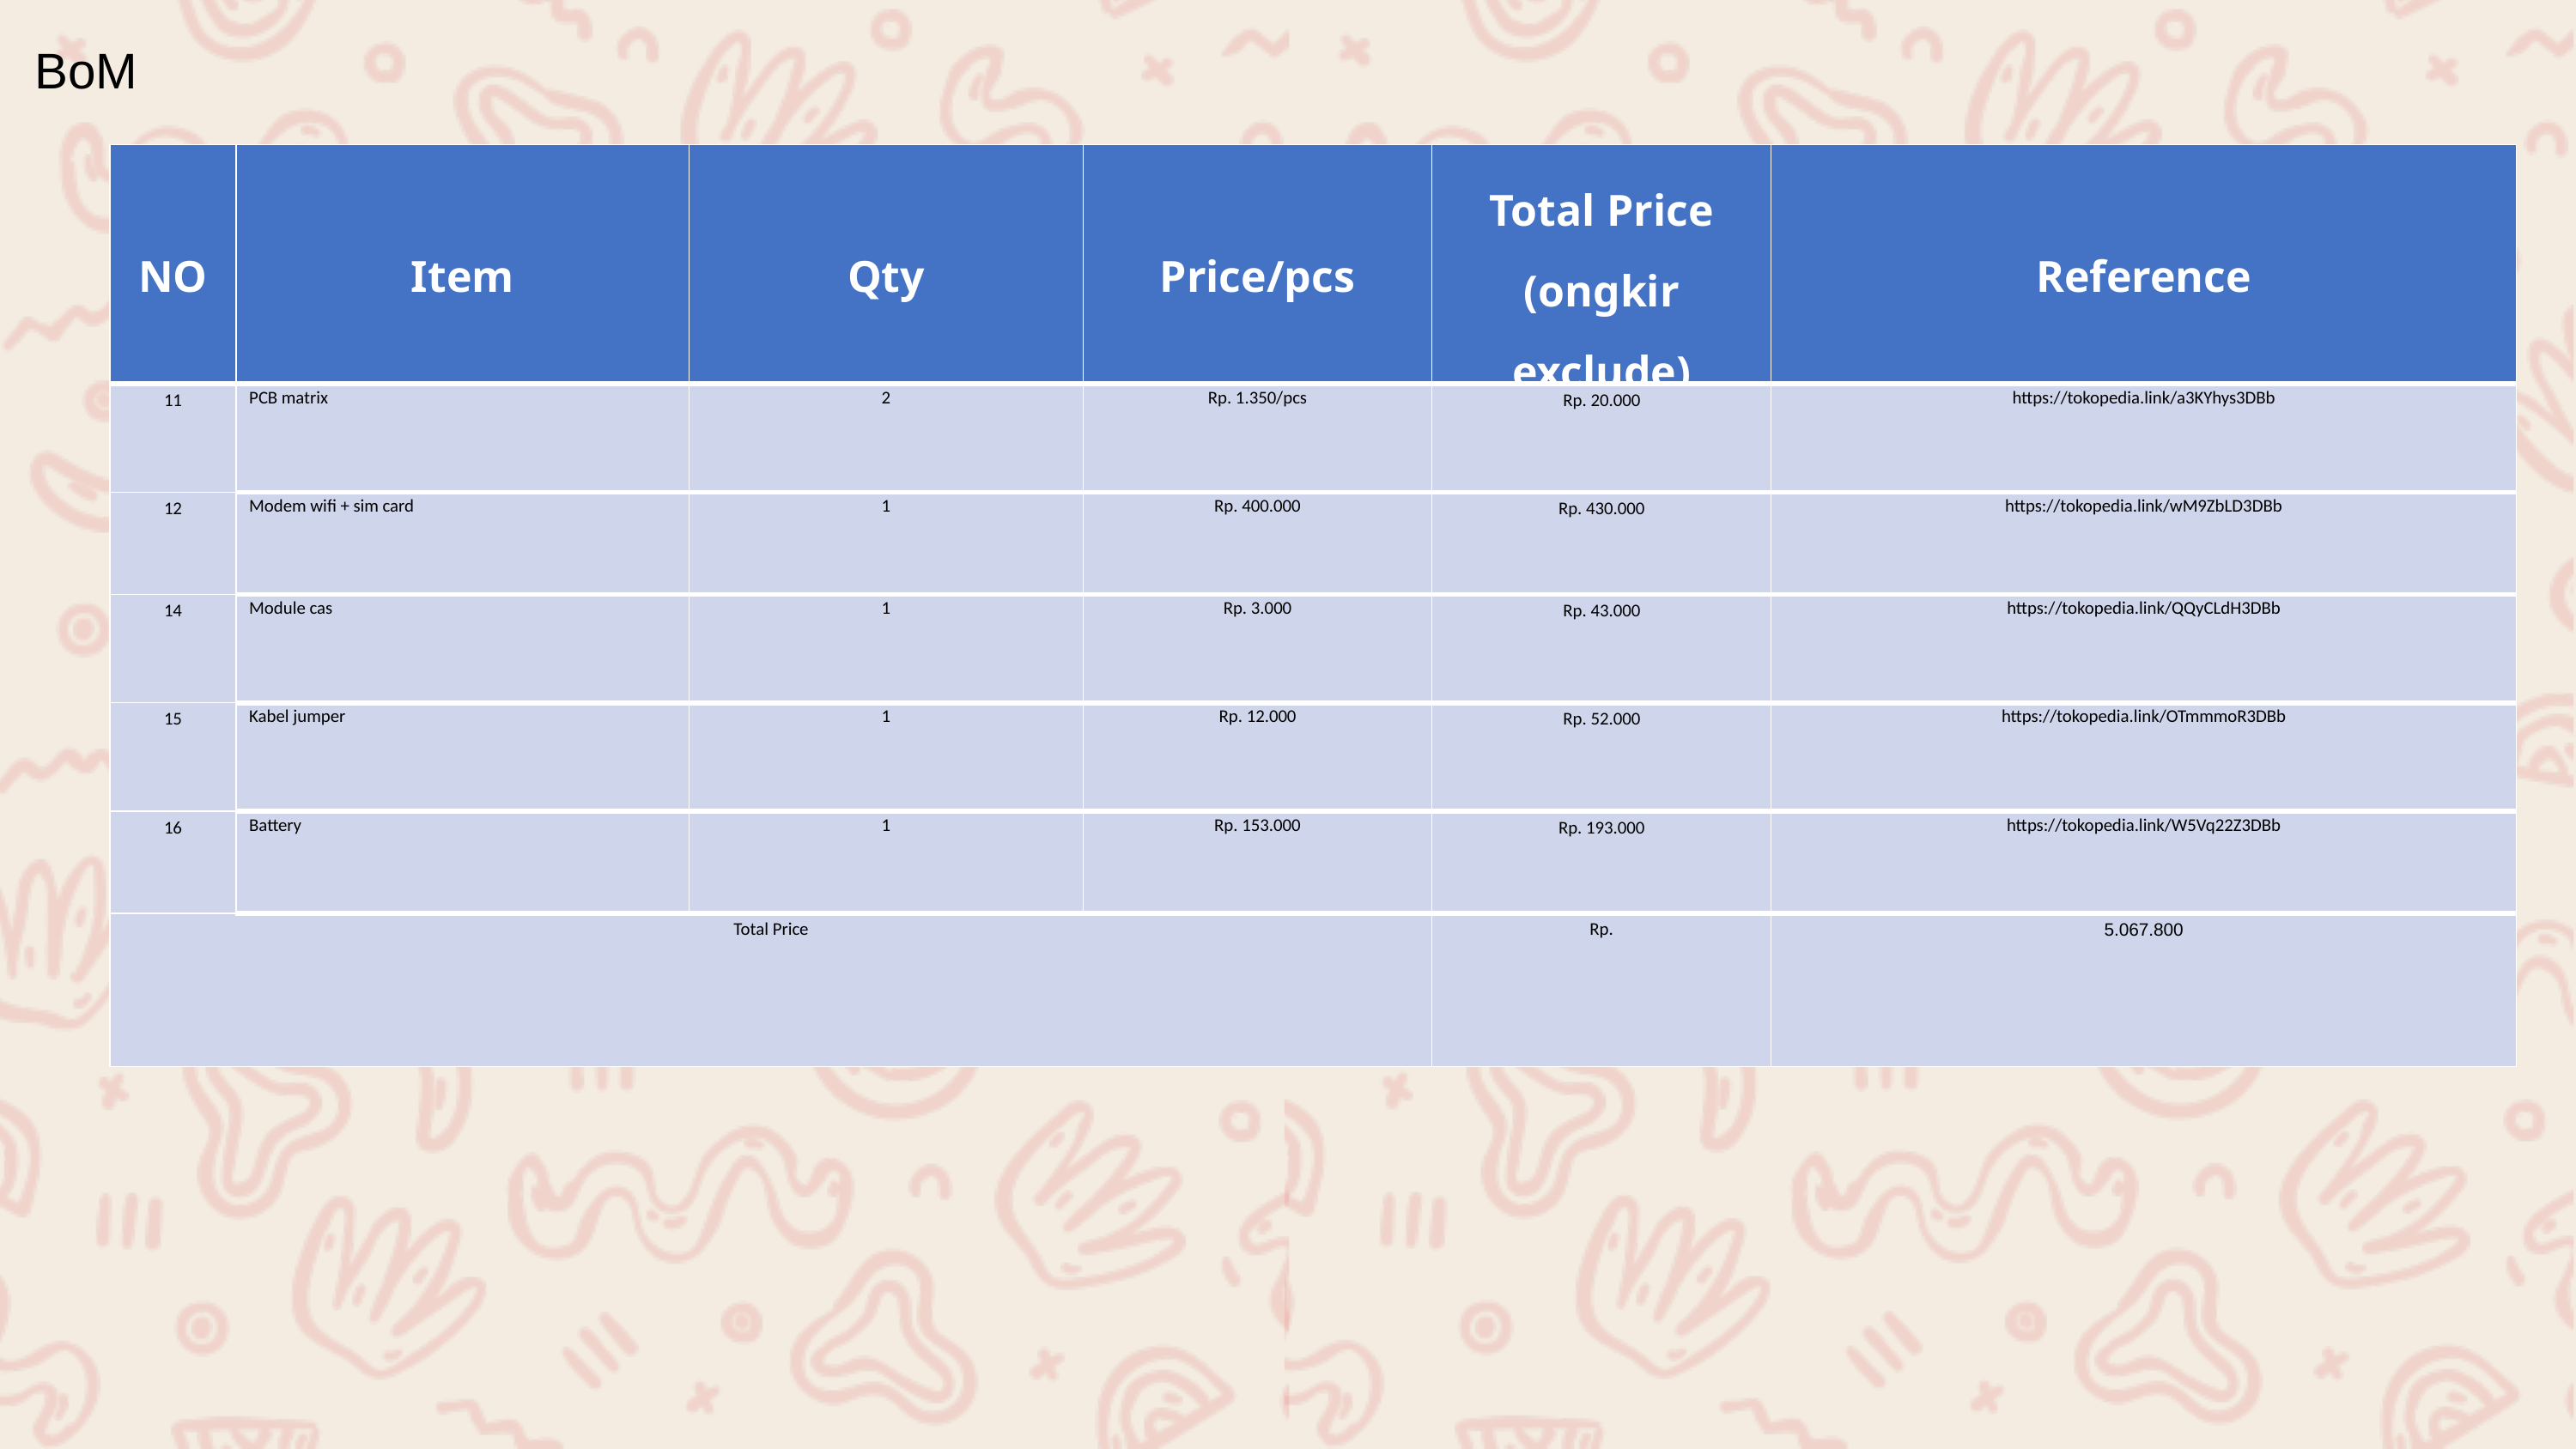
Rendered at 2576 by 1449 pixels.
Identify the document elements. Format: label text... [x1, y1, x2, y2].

table_cell Rp. 400.000 [1084, 494, 1431, 592]
table_cell https://tokopedia.link/QQyCLdH3DBb [1771, 597, 2516, 700]
table_header Item [237, 145, 689, 381]
table_cell Module cas [237, 597, 689, 700]
text_box BoM [34, 27, 519, 100]
table_cell 5.067.800 [1771, 916, 2516, 1066]
table_header Total Price (ongkir exclude) [1432, 145, 1771, 381]
table_cell Rp. 193.000 [1432, 814, 1771, 911]
table_cell https://tokopedia.link/wM9ZbLD3DBb [1771, 494, 2516, 592]
text_box [0, 0, 1284, 1449]
table_cell Modem wifi + sim card [237, 494, 689, 592]
table_cell Rp. 153.000 [1084, 814, 1431, 911]
text_box [1284, 0, 2574, 1449]
table_cell 1 [690, 814, 1083, 911]
table_cell 1 [690, 706, 1083, 809]
table_cell https://tokopedia.link/OTmmmoR3DBb [1771, 706, 2516, 809]
table_cell Rp. 52.000 [1432, 706, 1771, 809]
table_cell 14 [111, 595, 235, 702]
table_cell 11 [111, 386, 235, 492]
table_header NO [111, 145, 235, 381]
table_header Qty [690, 145, 1083, 381]
table_cell Rp. 20.000 [1432, 386, 1771, 490]
table_cell 2 [690, 386, 1083, 490]
table_header Price/pcs [1084, 145, 1431, 381]
table_cell 16 [111, 812, 235, 912]
table_cell PCB matrix [237, 386, 689, 490]
table_header Reference [1771, 145, 2516, 381]
table_cell Battery [237, 814, 689, 911]
table_cell Rp. 43.000 [1432, 597, 1771, 700]
table_cell 1 [690, 494, 1083, 592]
table_cell Total Price [111, 914, 1431, 1066]
table_cell https://tokopedia.link/W5Vq22Z3DBb [1771, 814, 2516, 911]
table_cell https://tokopedia.link/a3KYhys3DBb [1771, 386, 2516, 490]
table_cell Rp. 1.350/pcs [1084, 386, 1431, 490]
table_cell Rp. 430.000 [1432, 494, 1771, 592]
table_cell Rp. 12.000 [1084, 706, 1431, 809]
table_cell Kabel jumper [237, 706, 689, 809]
table_cell 12 [111, 493, 235, 594]
table_cell 15 [111, 703, 235, 810]
table_cell Rp. 3.000 [1084, 597, 1431, 700]
table_cell Rp. [1432, 916, 1771, 1066]
table_cell 1 [690, 597, 1083, 700]
